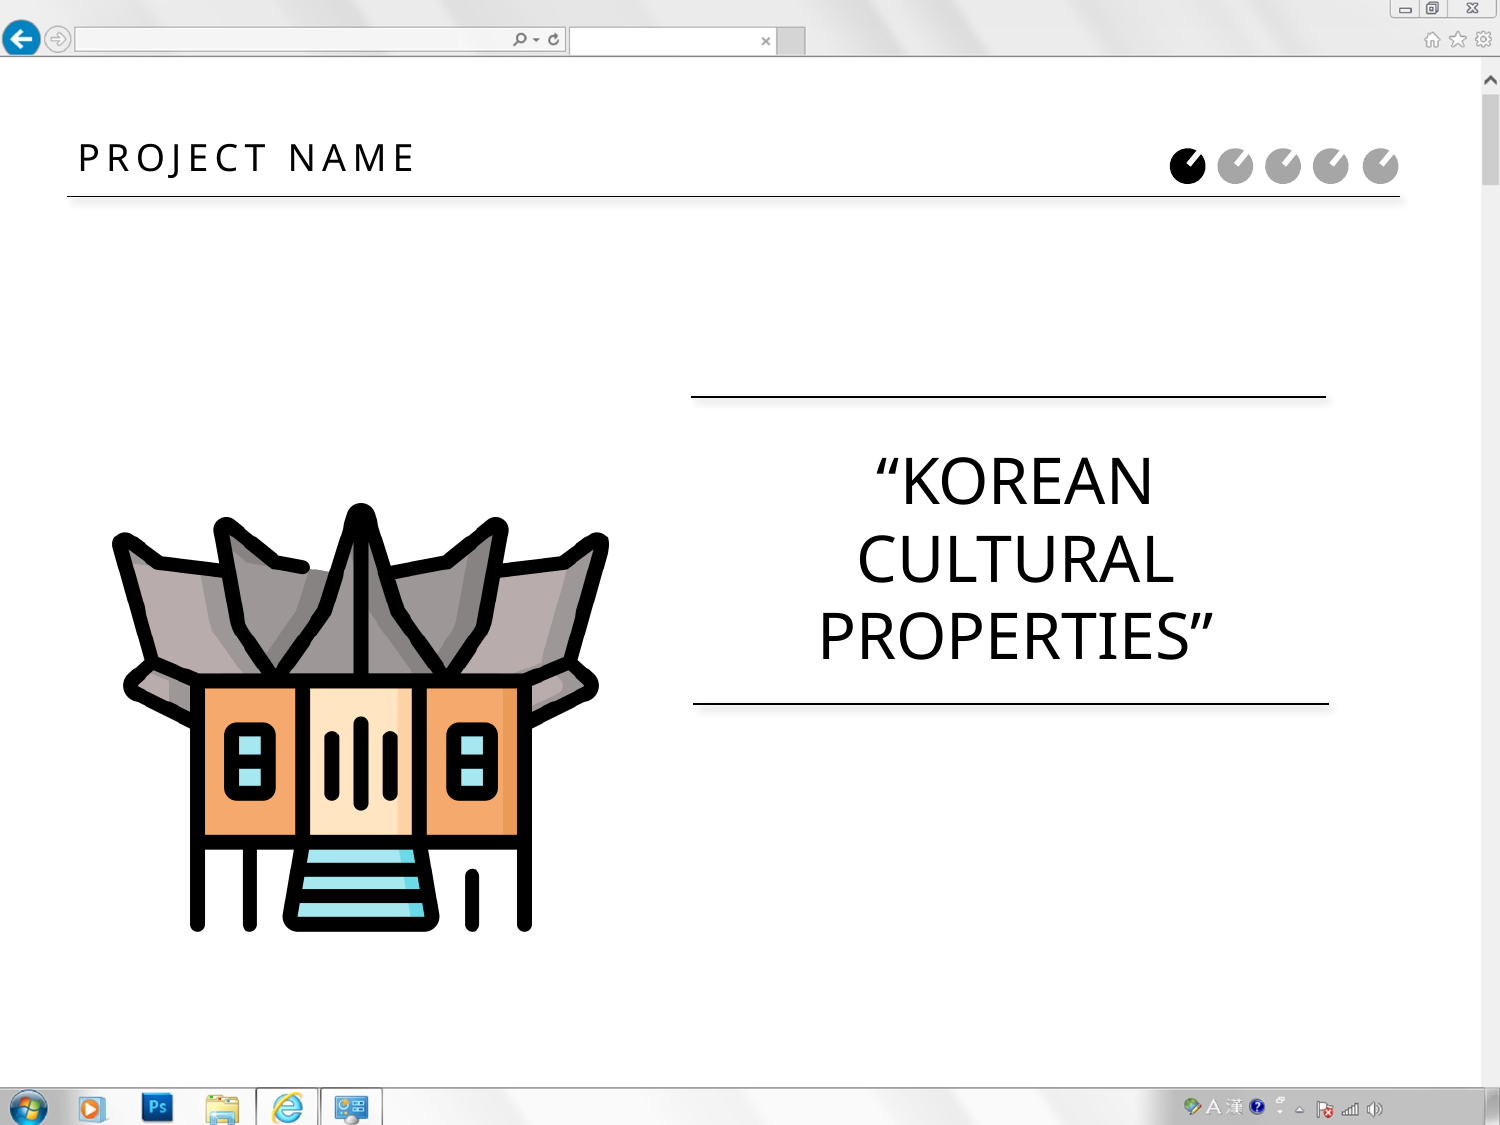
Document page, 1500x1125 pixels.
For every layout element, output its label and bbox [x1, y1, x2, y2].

text_box [1169, 148, 1206, 185]
picture [0, 0, 1500, 1125]
text_box [1264, 148, 1302, 185]
text_box [1217, 148, 1254, 185]
text_box [1362, 148, 1399, 185]
text_box [1312, 148, 1349, 185]
